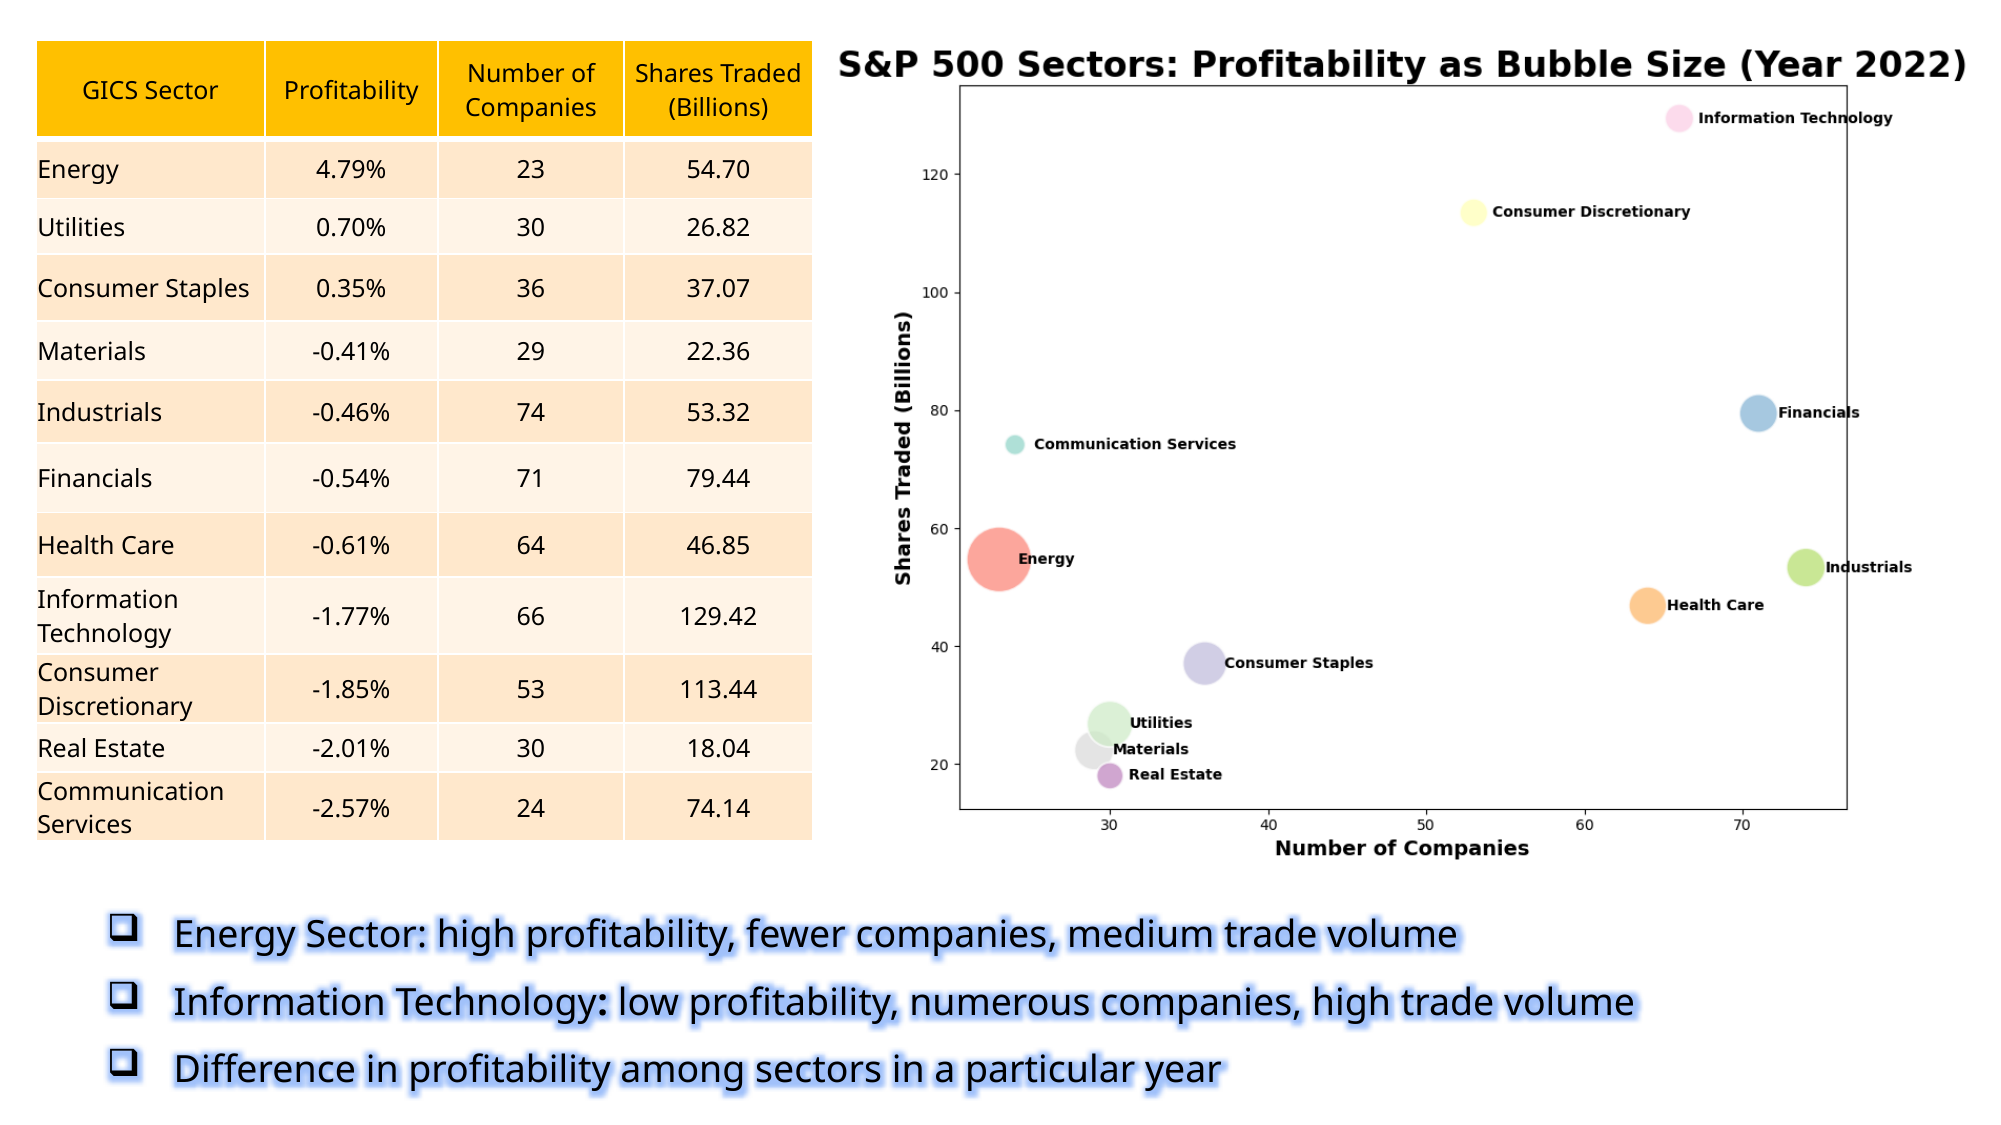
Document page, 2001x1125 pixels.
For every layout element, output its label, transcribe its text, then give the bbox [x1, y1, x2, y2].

table_cell Real Estate [37, 724, 264, 771]
table_cell 53.32 [625, 381, 812, 442]
table_cell 64 [439, 513, 623, 576]
table_cell 22.36 [625, 322, 812, 379]
picture [827, 39, 1978, 870]
table_cell 4.79% [266, 142, 437, 198]
table_header GICS Sector [37, 41, 264, 136]
table_cell Consumer Staples [37, 255, 264, 320]
table_cell Energy [37, 142, 264, 198]
table_cell 46.85 [625, 513, 812, 576]
table_cell 53 [439, 655, 623, 722]
table_cell 54.70 [625, 142, 812, 198]
table_cell 30 [439, 199, 623, 253]
table_header Profitability [266, 41, 437, 136]
table_cell Industrials [37, 381, 264, 442]
table_cell 0.35% [266, 255, 437, 320]
table_cell -0.61% [266, 513, 437, 576]
table_cell -1.77% [266, 578, 437, 653]
table_cell Financials [37, 444, 264, 512]
table_cell -0.54% [266, 444, 437, 512]
table_cell 66 [439, 578, 623, 653]
table_cell 36 [439, 255, 623, 320]
table_cell 26.82 [625, 199, 812, 253]
table_cell -0.46% [266, 381, 437, 442]
table_cell 24 [439, 773, 623, 840]
table_cell Information Technology [37, 578, 264, 653]
table_cell 30 [439, 724, 623, 771]
table_cell 29 [439, 322, 623, 379]
table_cell Consumer Discretionary [37, 655, 264, 722]
table_cell -2.01% [266, 724, 437, 771]
table_cell 71 [439, 444, 623, 512]
table_header Shares Traded (Billions) [625, 41, 812, 136]
table_cell 0.70% [266, 199, 437, 253]
text_box Energy Sector: high profitability, fewer companies, medium trade volume Information Technology: low profitability, numerous companies, high trade volume Difference in profitability among sectors in a particular year [92, 880, 1818, 1098]
table_cell 79.44 [625, 444, 812, 512]
table_cell 74 [439, 381, 623, 442]
table_cell Materials [37, 322, 264, 379]
table_cell 23 [439, 142, 623, 198]
table_cell Communication Services [37, 773, 264, 840]
table_cell 129.42 [625, 578, 812, 653]
table_cell 113.44 [625, 655, 812, 722]
table_cell Utilities [37, 199, 264, 253]
table_cell 18.04 [625, 724, 812, 771]
table_cell Health Care [37, 513, 264, 576]
table_cell -0.41% [266, 322, 437, 379]
table_cell -2.57% [266, 773, 437, 840]
table_header Number of Companies [439, 41, 623, 136]
table_cell 74.14 [625, 773, 812, 840]
table_cell 37.07 [625, 255, 812, 320]
table_cell -1.85% [266, 655, 437, 722]
